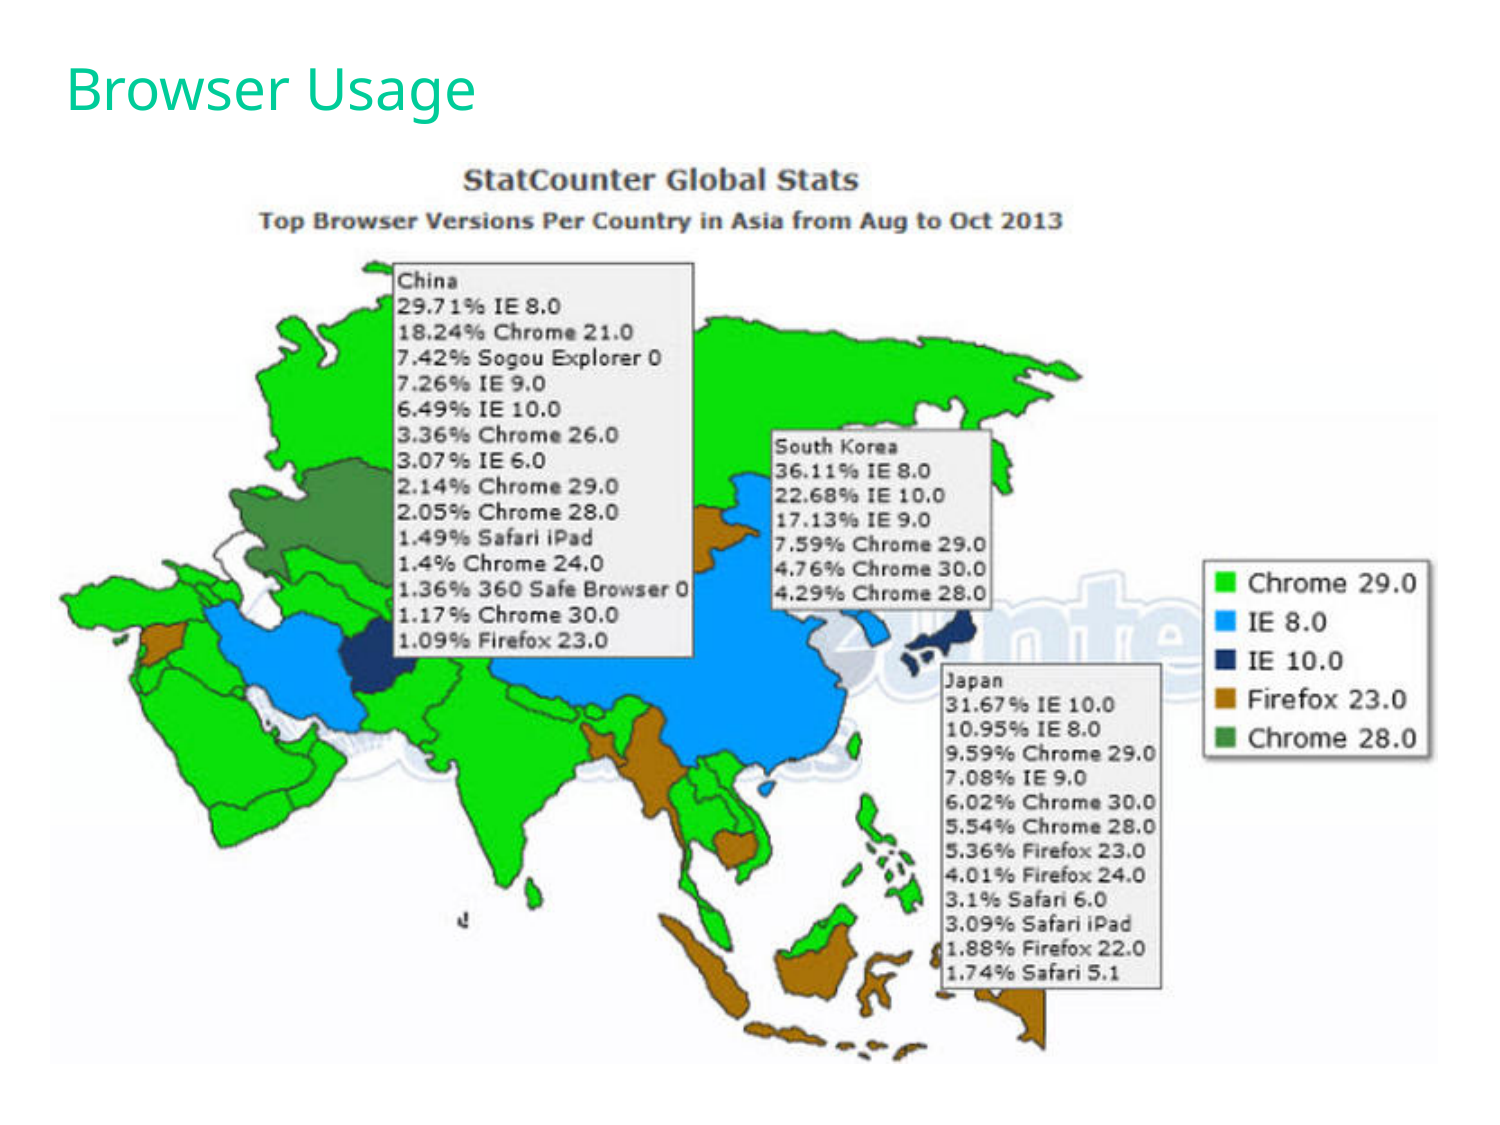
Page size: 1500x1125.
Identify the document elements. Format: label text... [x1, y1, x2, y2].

picture [49, 162, 1438, 1064]
title Browser Usage [49, 24, 1438, 151]
